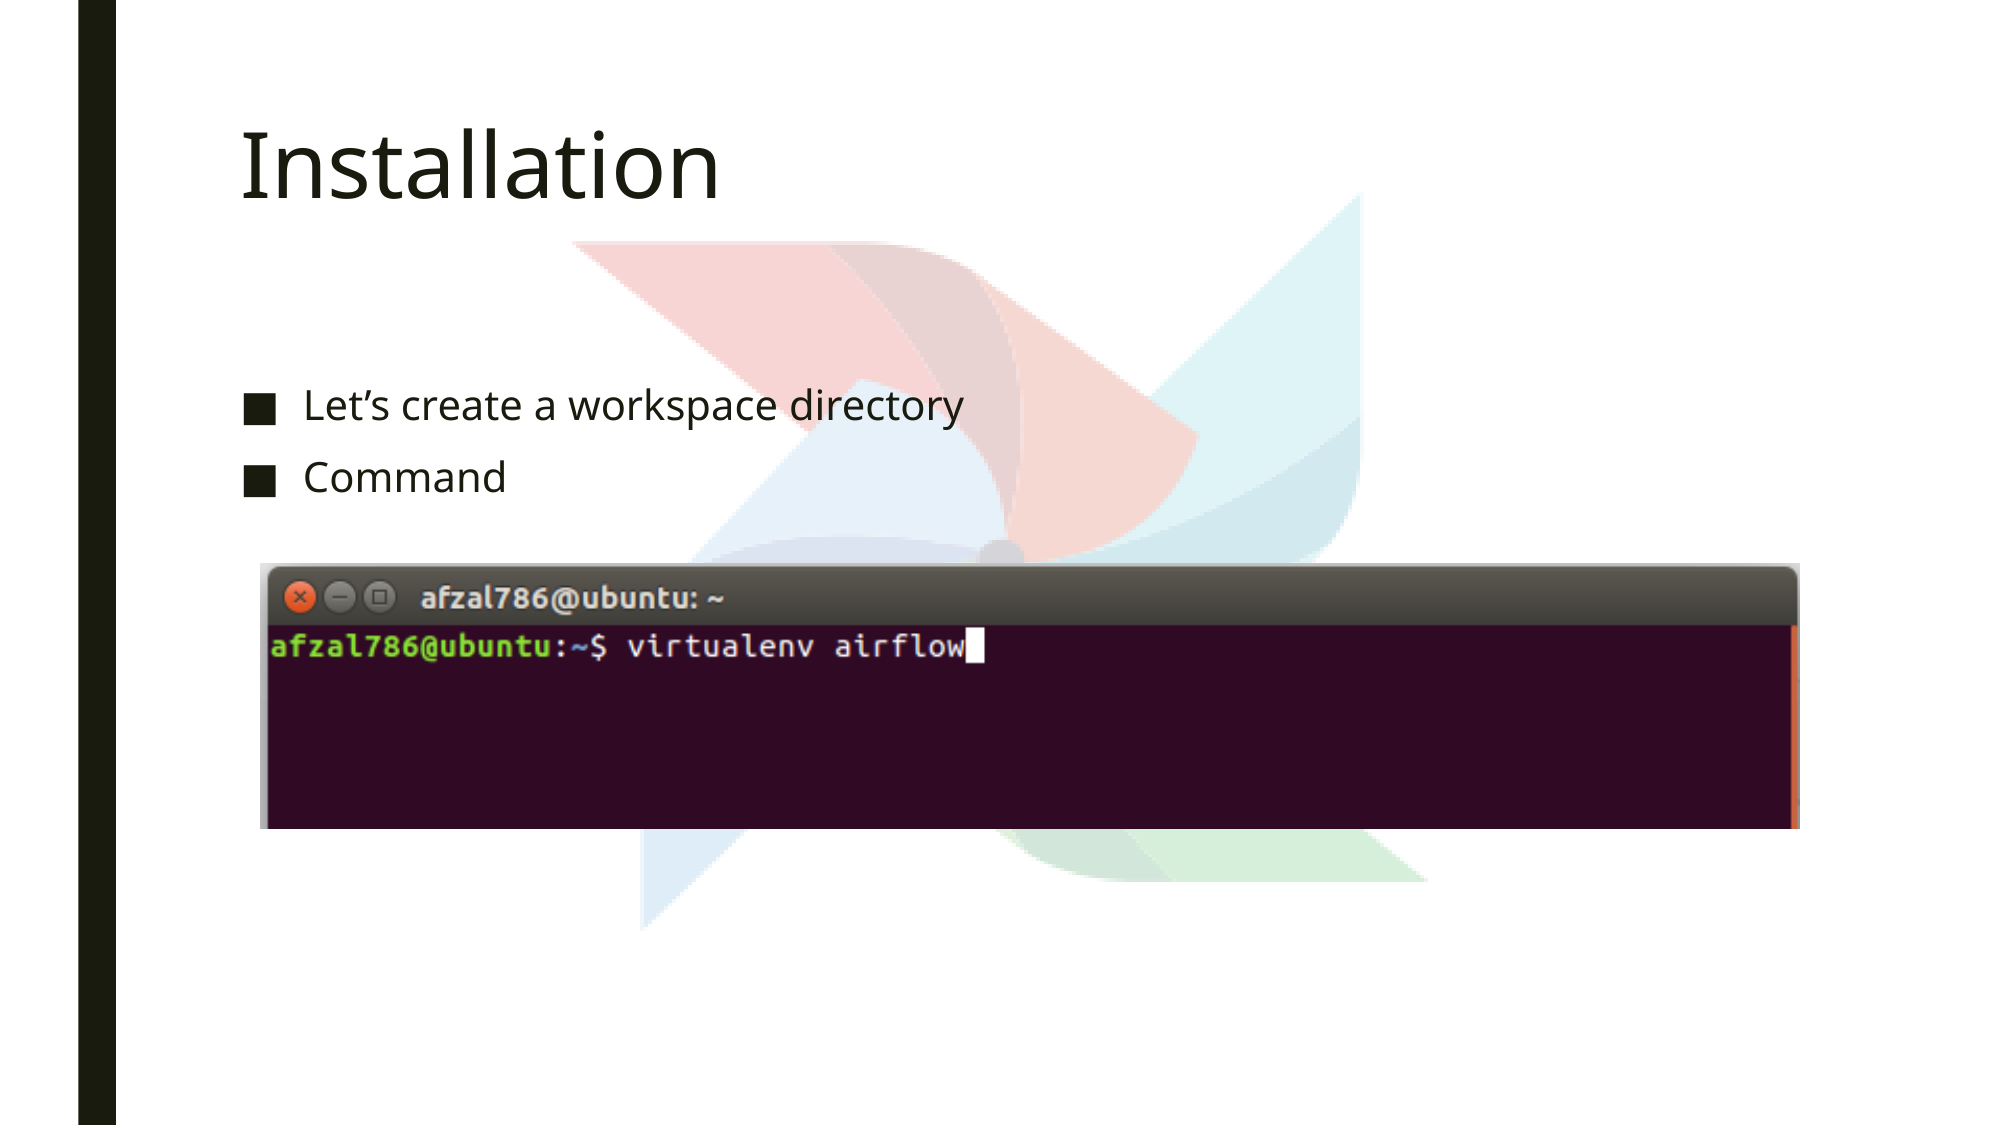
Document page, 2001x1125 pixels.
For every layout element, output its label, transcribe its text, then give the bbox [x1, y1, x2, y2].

title Installation [225, 112, 1800, 357]
list Let’s create a workspace directory Command [225, 375, 1800, 963]
picture [260, 563, 1800, 829]
